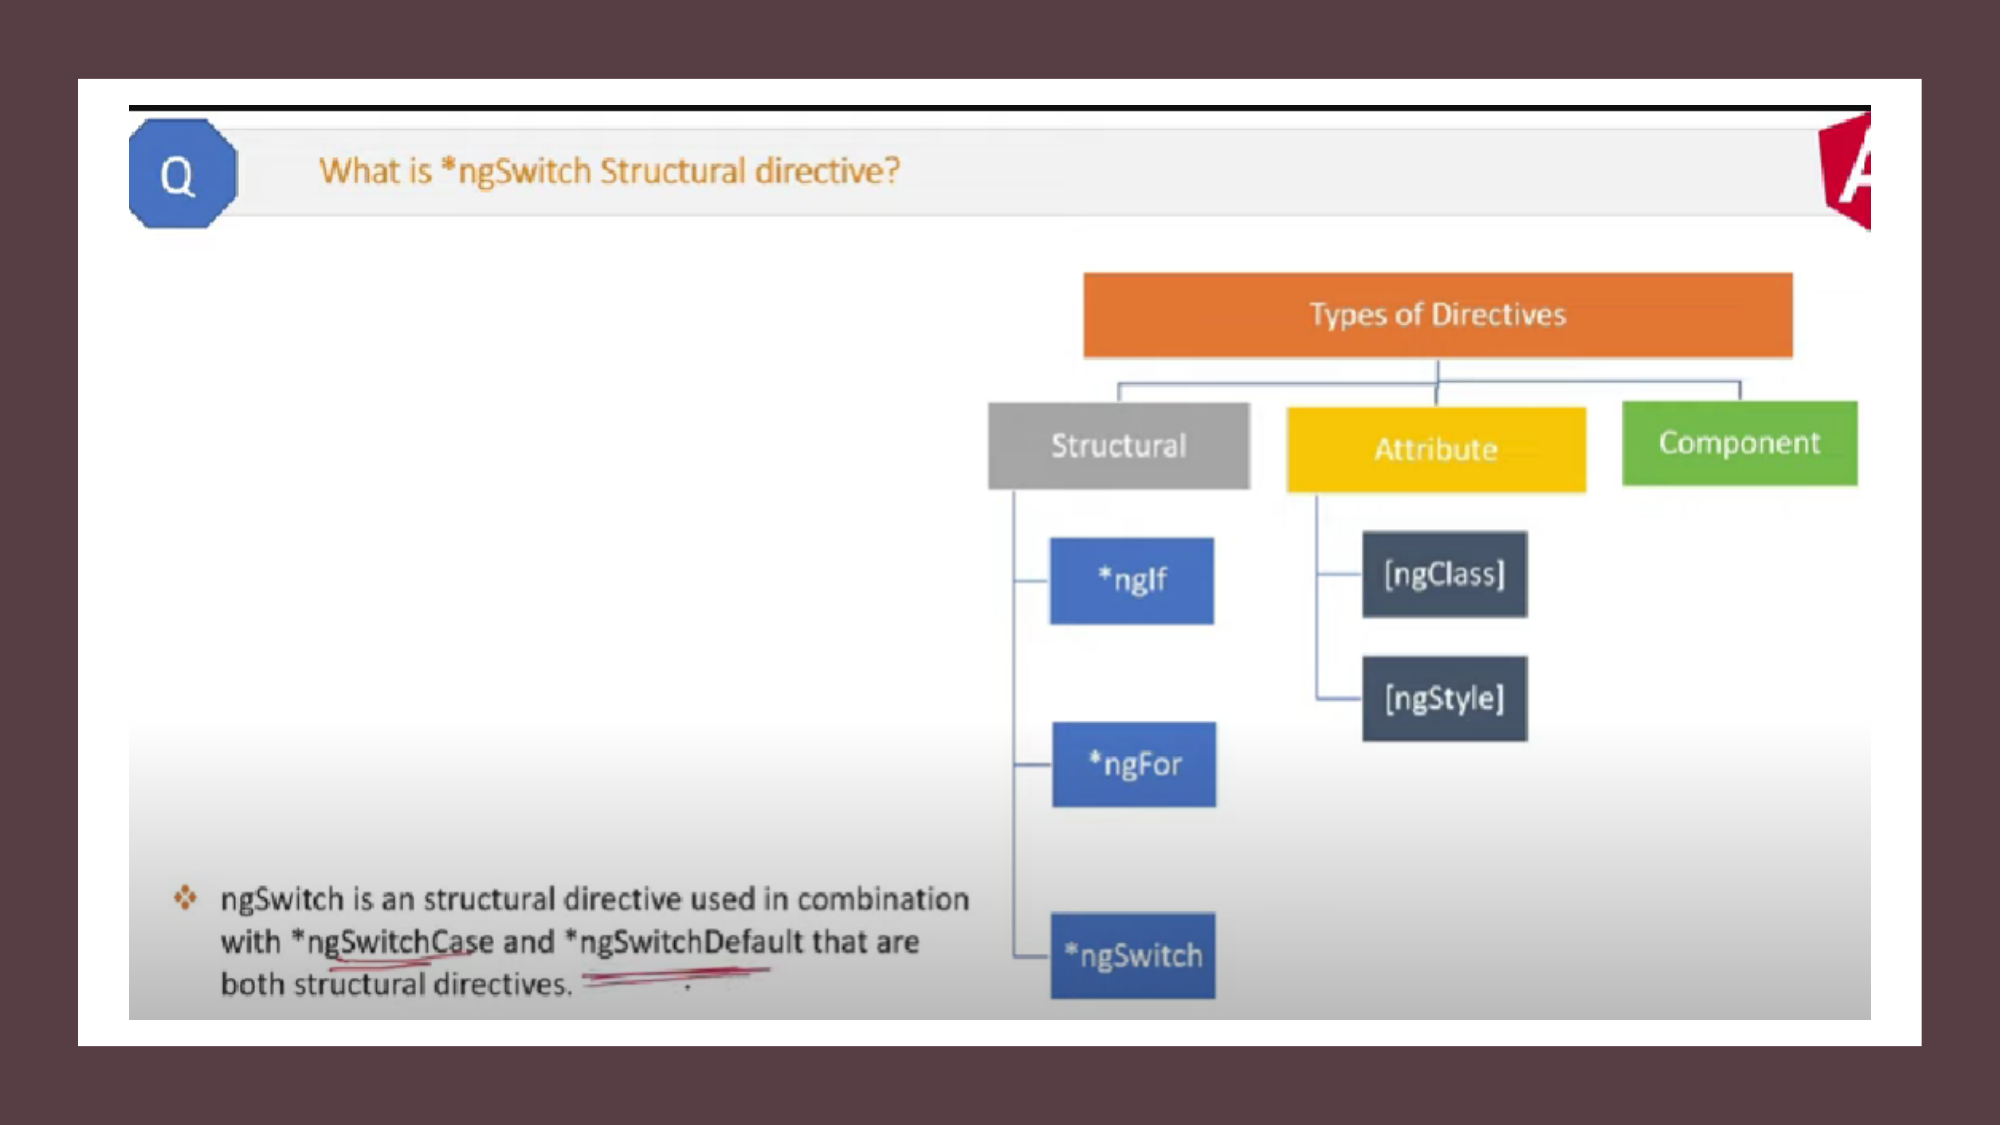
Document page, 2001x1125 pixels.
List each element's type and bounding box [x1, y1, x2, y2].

text_box [0, 0, 2000, 1125]
picture [129, 105, 1871, 1020]
text_box [77, 78, 1923, 1047]
